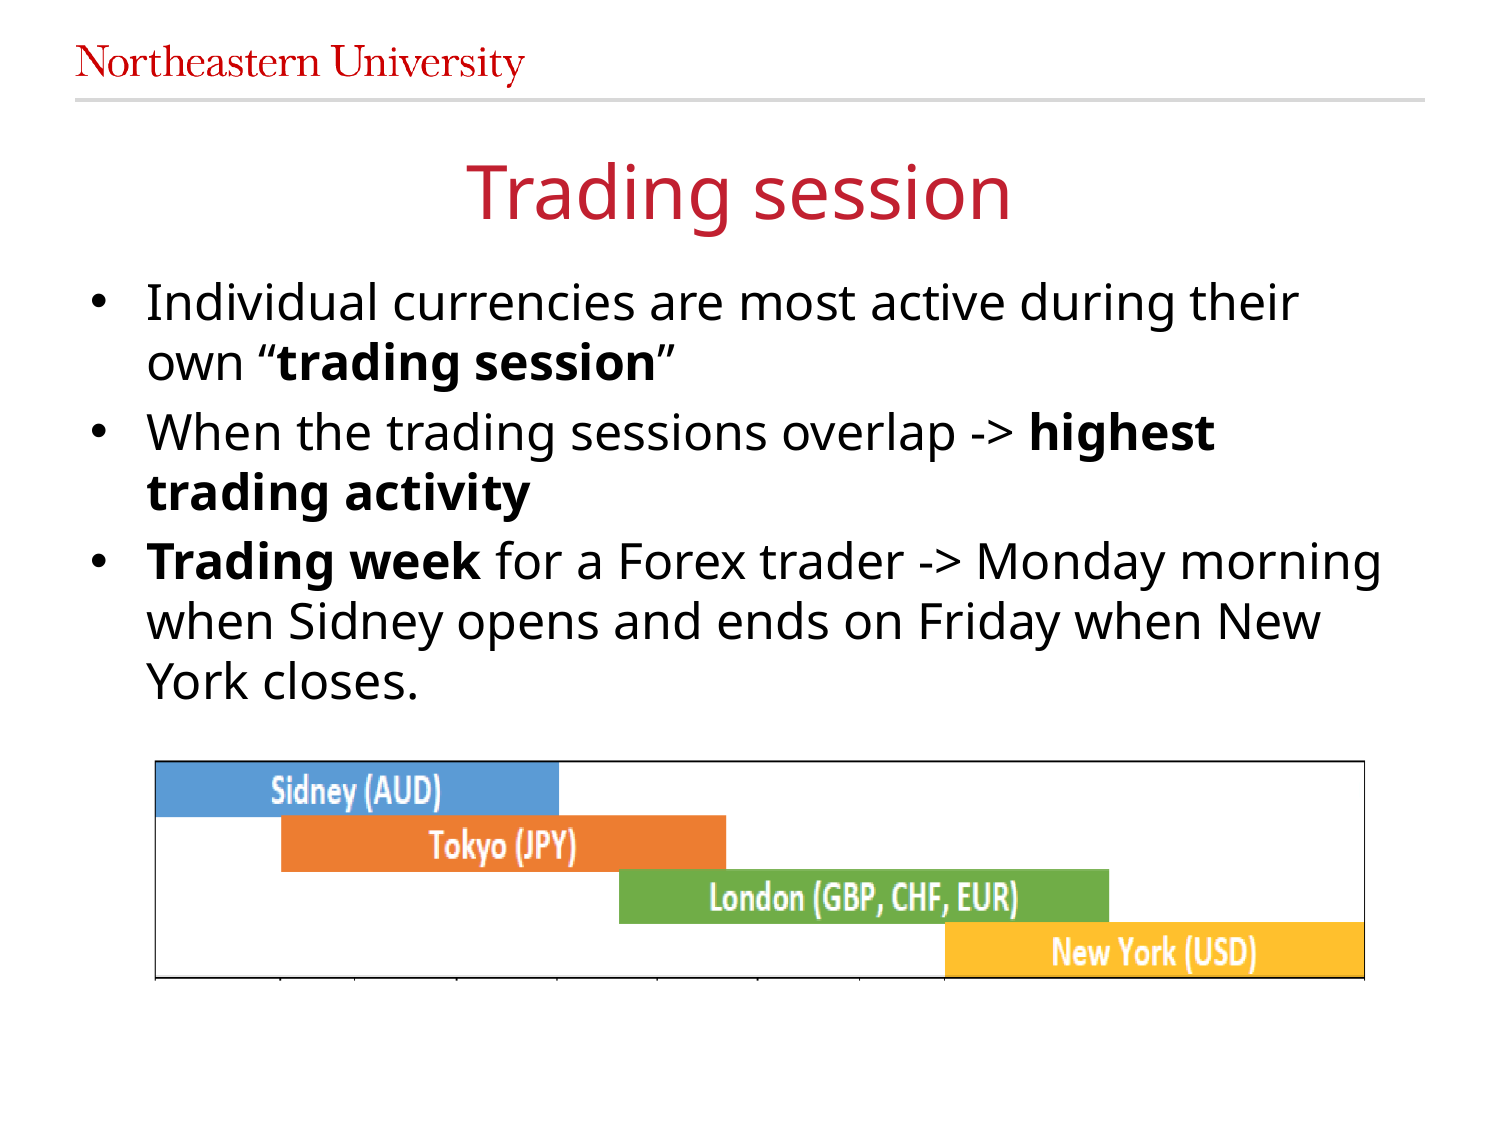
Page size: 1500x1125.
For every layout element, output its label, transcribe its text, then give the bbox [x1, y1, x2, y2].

picture [75, 44, 525, 88]
list Individual currencies are most active during their own “trading session” When the trading sessions overlap -> highest trading activity Trading week for a Forex trader -> Monday morning when Sidney opens and ends on Friday when New York closes. [75, 263, 1425, 1005]
picture [137, 737, 1388, 1006]
title Trading session [75, 137, 1425, 263]
